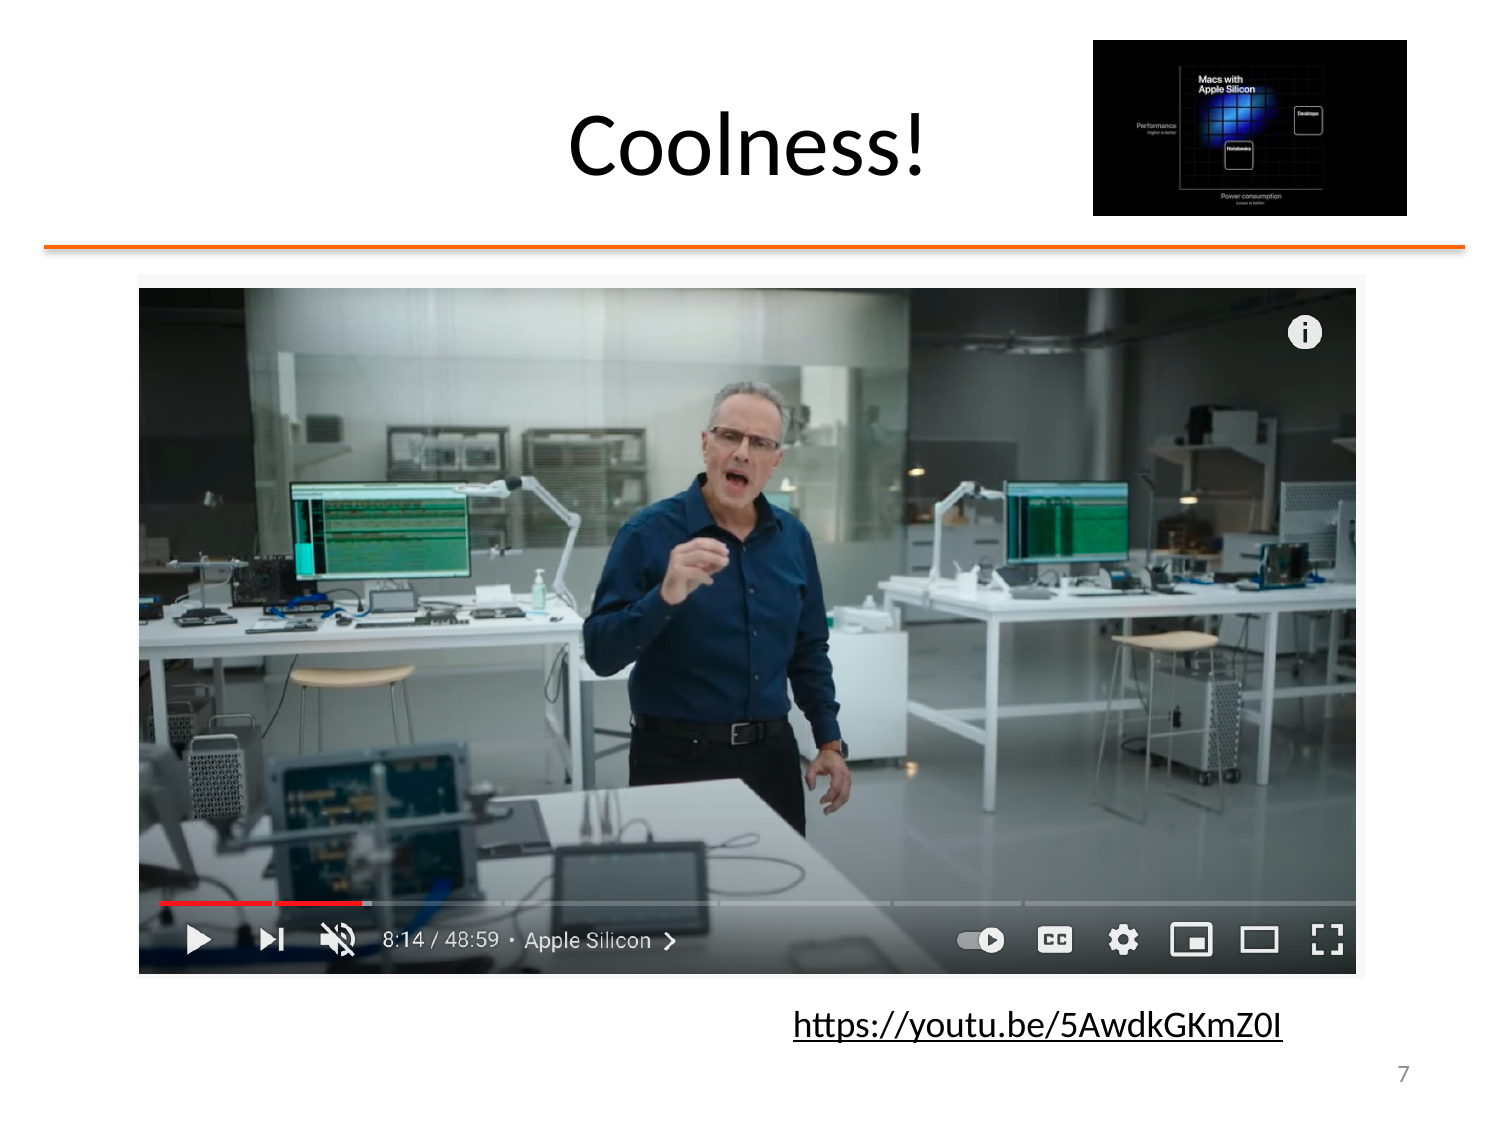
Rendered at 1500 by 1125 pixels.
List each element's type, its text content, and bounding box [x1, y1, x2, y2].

text_box https://youtu.be/5AwdkGKmZ0I [778, 992, 1307, 1053]
title Coolness! [75, 45, 1425, 233]
picture [137, 274, 1366, 979]
picture [1093, 40, 1407, 216]
slide_number 7 [1074, 1042, 1425, 1103]
